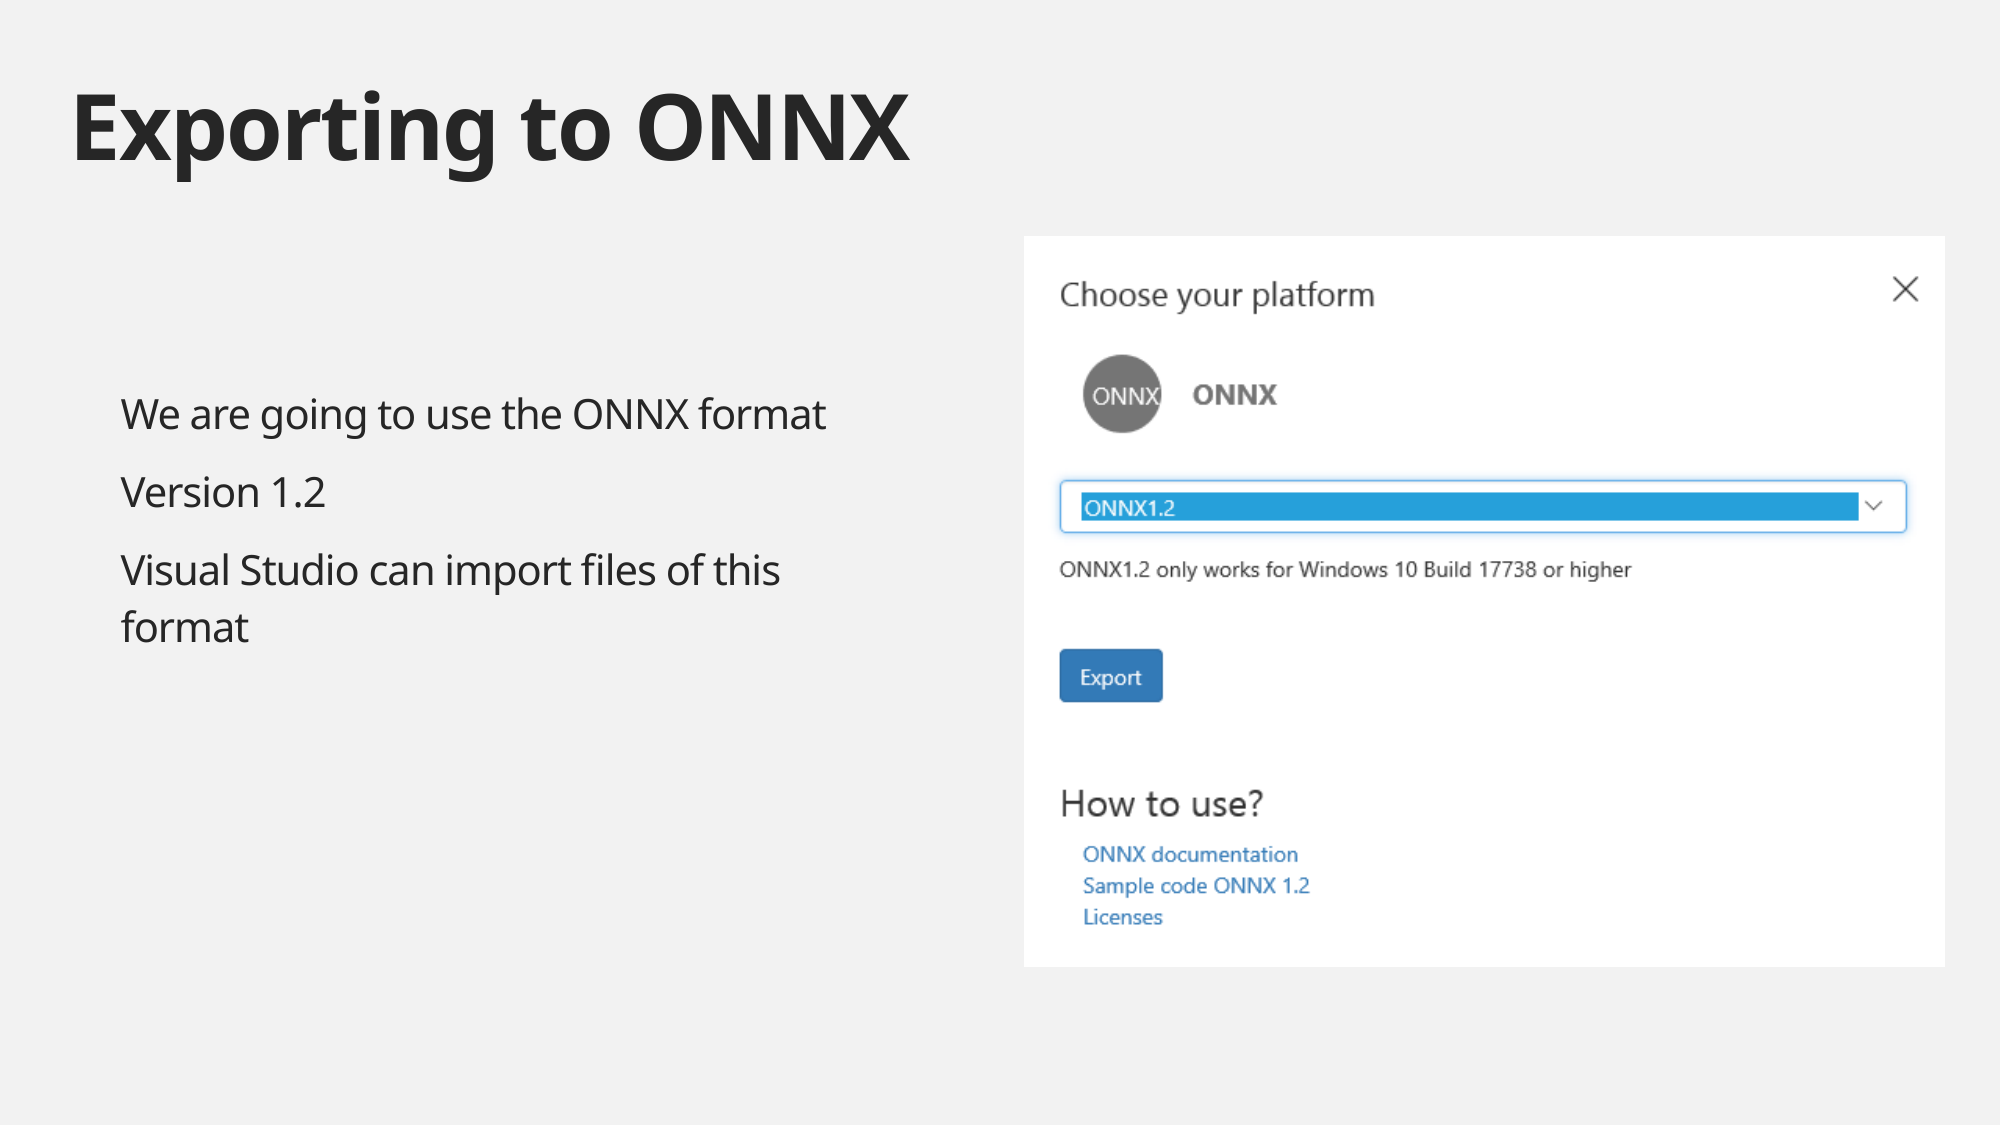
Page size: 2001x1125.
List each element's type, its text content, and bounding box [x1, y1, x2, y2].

list We are going to use the ONNX format Version 1.2 Visual Studio can import files of this format [105, 373, 867, 752]
title Exporting to ONNX [55, 53, 1945, 209]
picture [1024, 236, 1945, 967]
